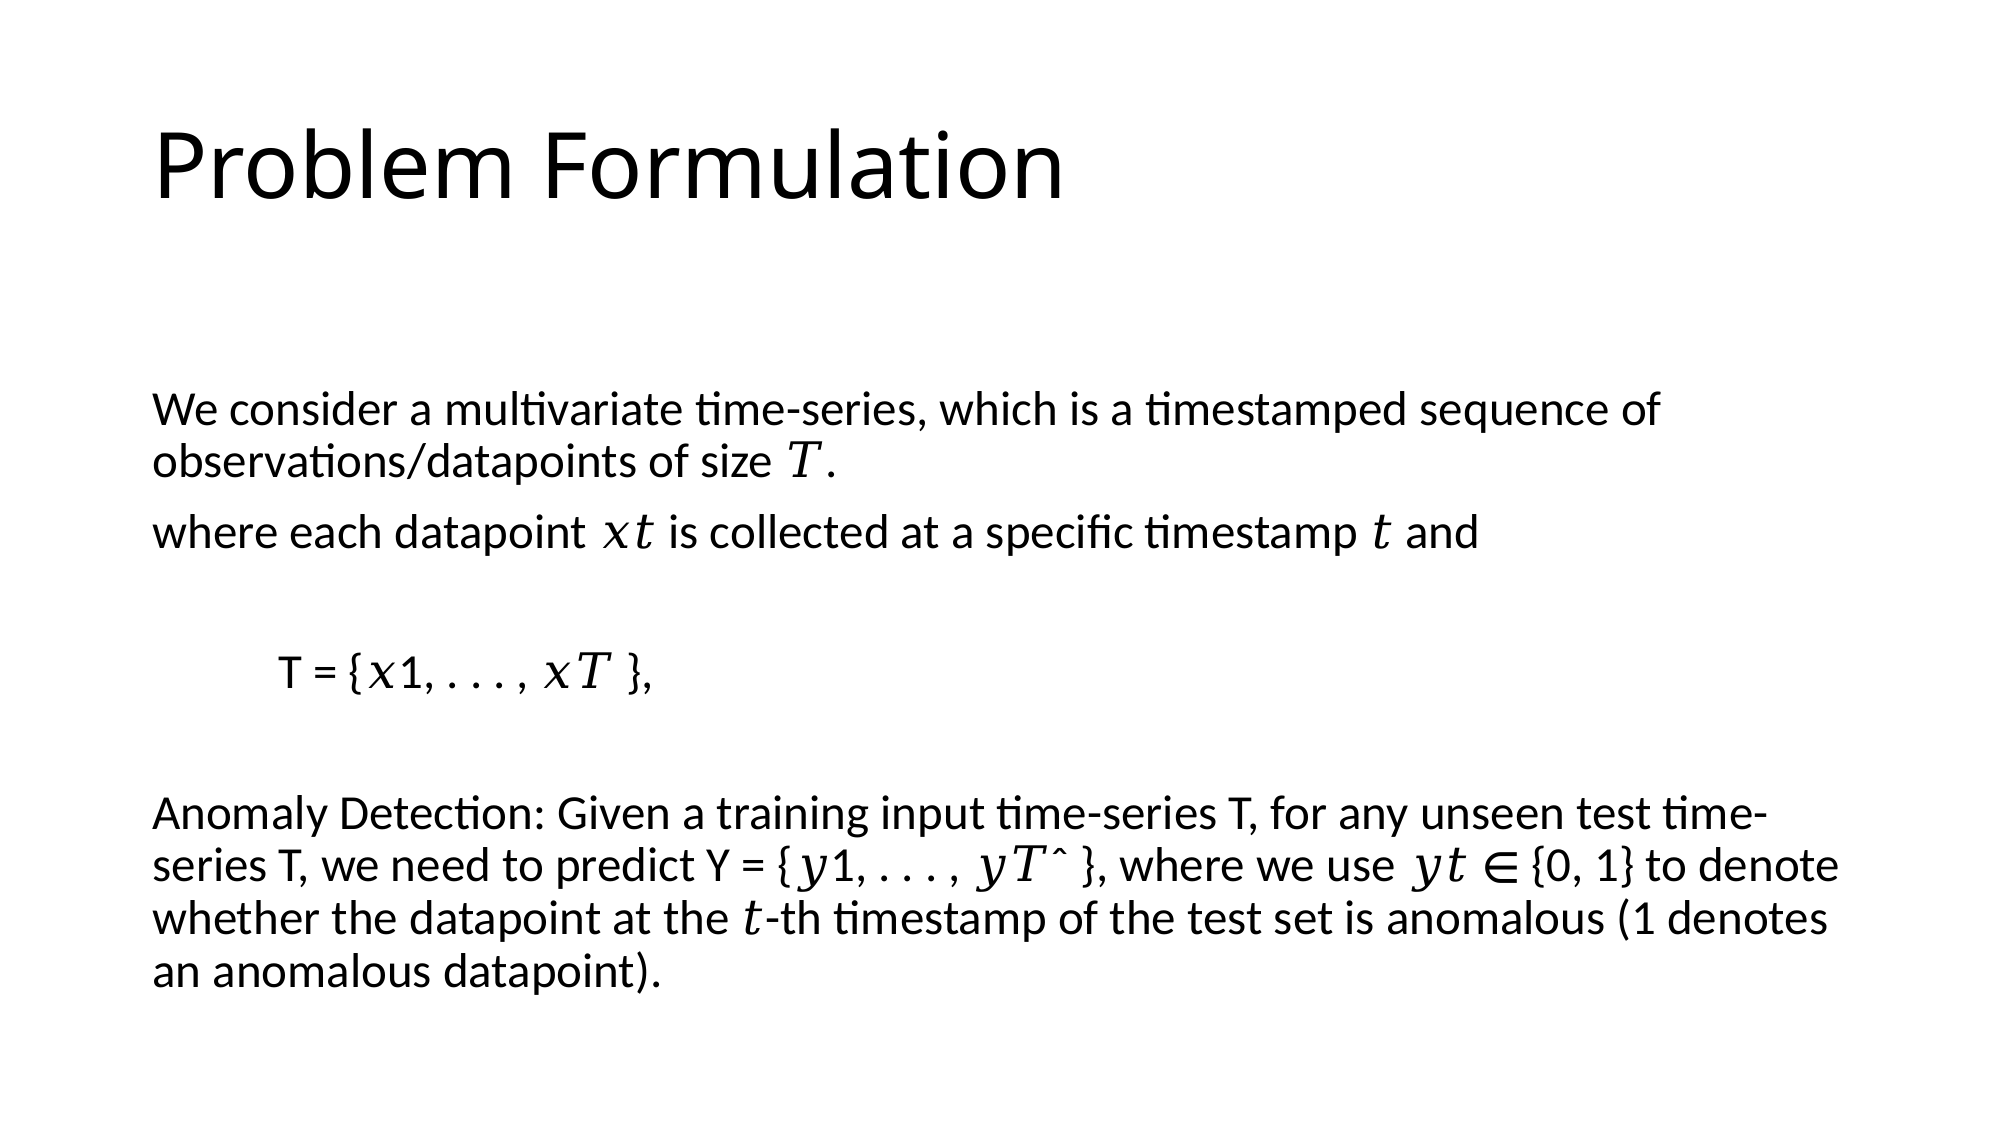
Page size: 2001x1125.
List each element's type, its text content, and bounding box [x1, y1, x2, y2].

list We consider a multivariate time-series, which is a timestamped sequence of observations/datapoints of size 𝑇. where each datapoint 𝑥𝑡 is collected at a specific timestamp 𝑡 and T = {𝑥1, . . . , 𝑥𝑇 }, Anomaly Detection: Given a training input time-series T, for any unseen test time-series T, we need to predict Y = {𝑦1, . . . , 𝑦𝑇ˆ }, where we use 𝑦𝑡 ∈ {0, 1} to denote whether the datapoint at the 𝑡-th timestamp of the test set is anomalous (1 denotes an anomalous datapoint). [137, 299, 1863, 1014]
title Problem Formulation [137, 59, 1863, 278]
